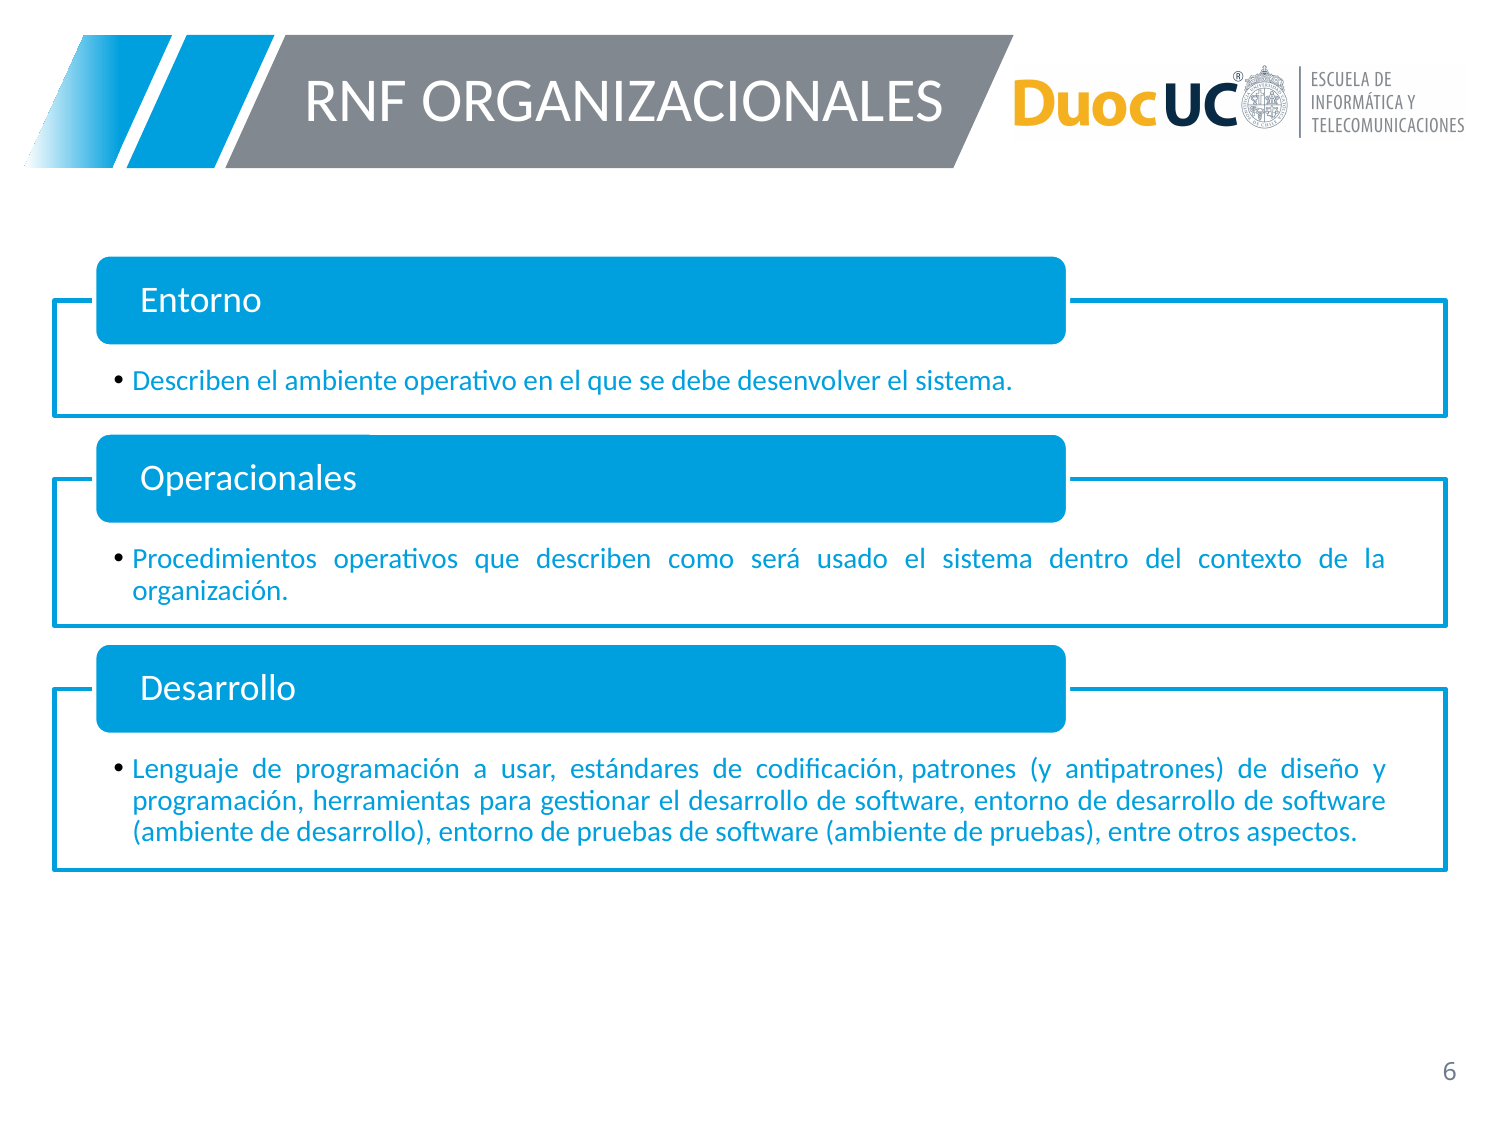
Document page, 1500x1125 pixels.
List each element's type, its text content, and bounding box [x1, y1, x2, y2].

picture [1013, 63, 1465, 140]
title RNF ORGANIZACIONALES [289, 34, 993, 169]
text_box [54, 247, 1446, 878]
